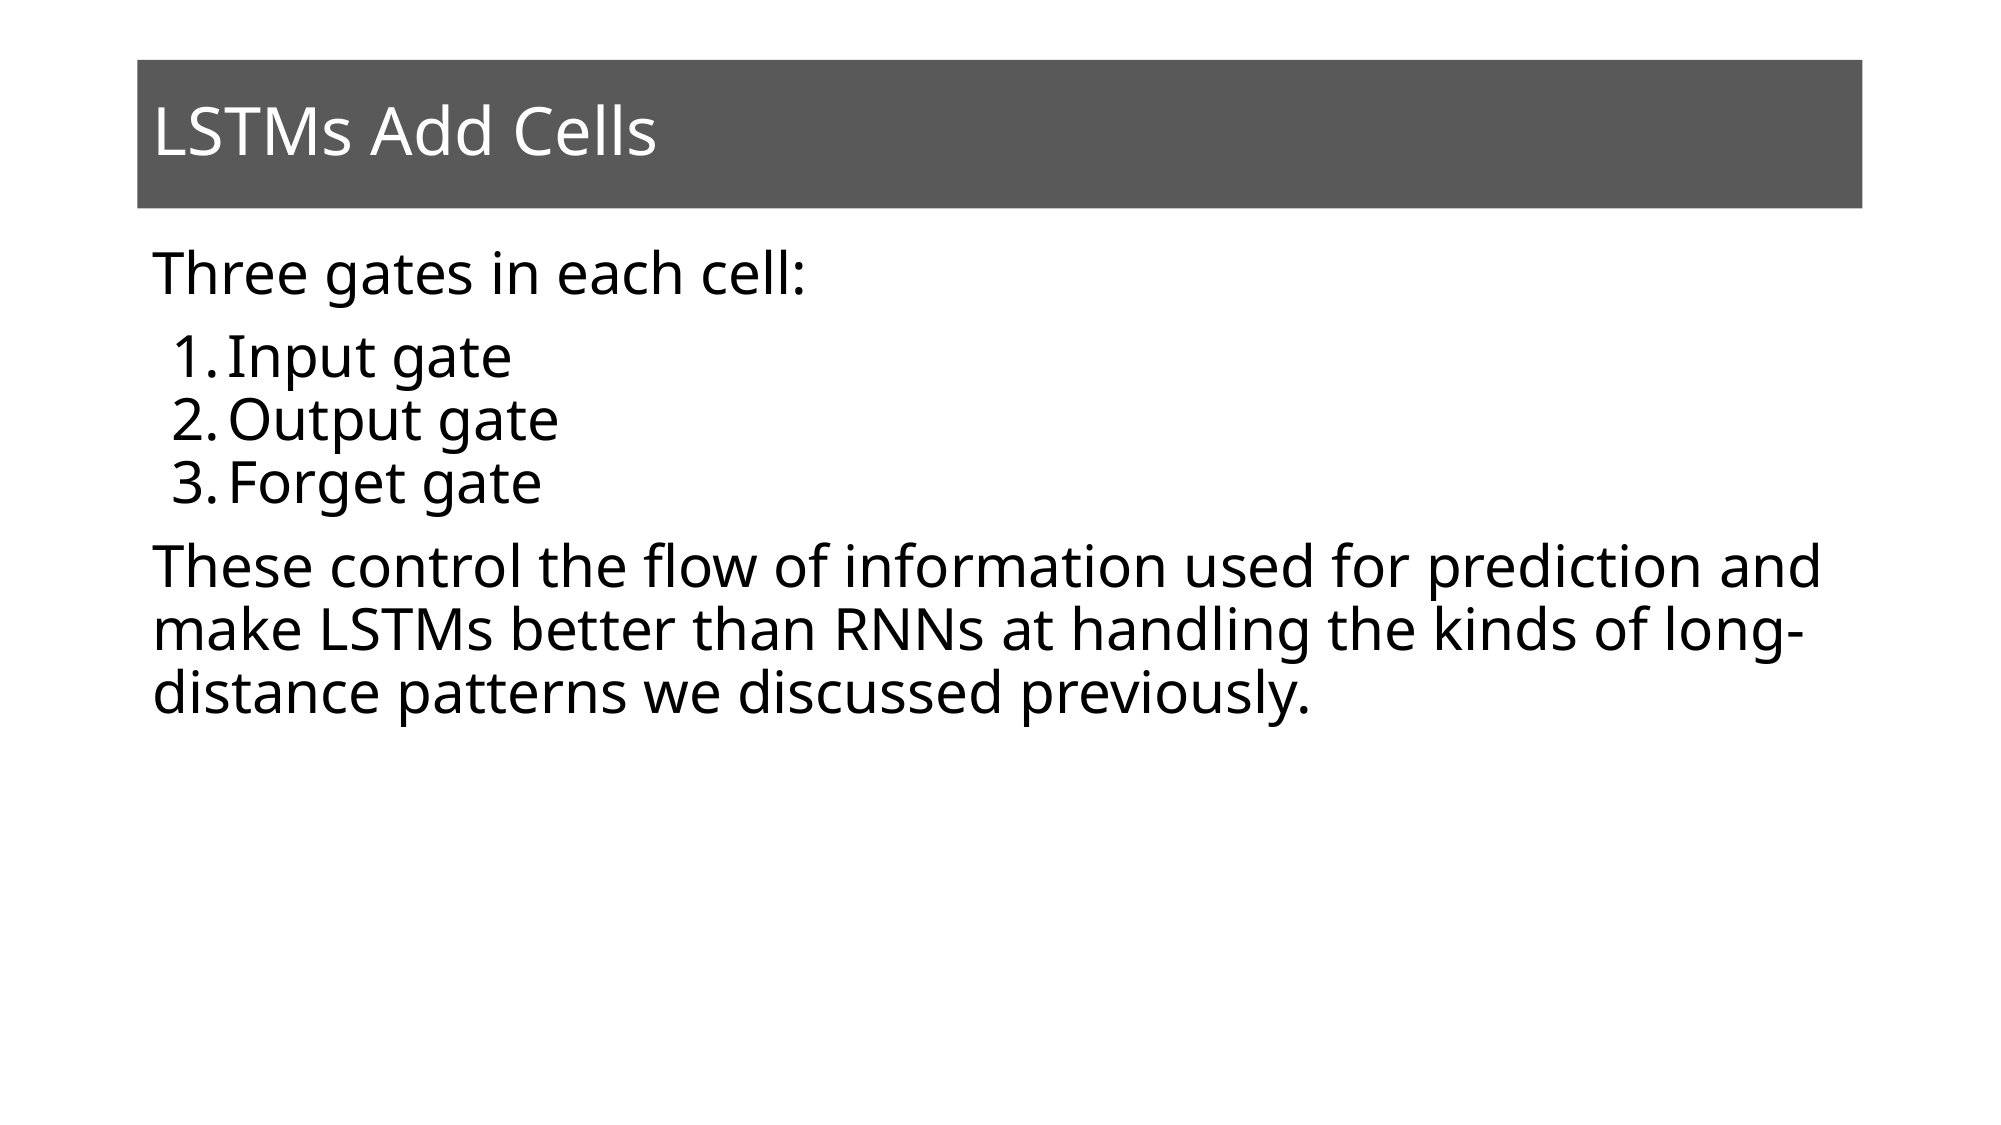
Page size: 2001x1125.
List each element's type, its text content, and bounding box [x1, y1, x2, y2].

title LSTMs Add Cells [137, 59, 1863, 209]
list Three gates in each cell: Input gate Output gate Forget gate These control the flow of information used for prediction and make LSTMs better than RNNs at handling the kinds of long-distance patterns we discussed previously. [137, 236, 1863, 1014]
